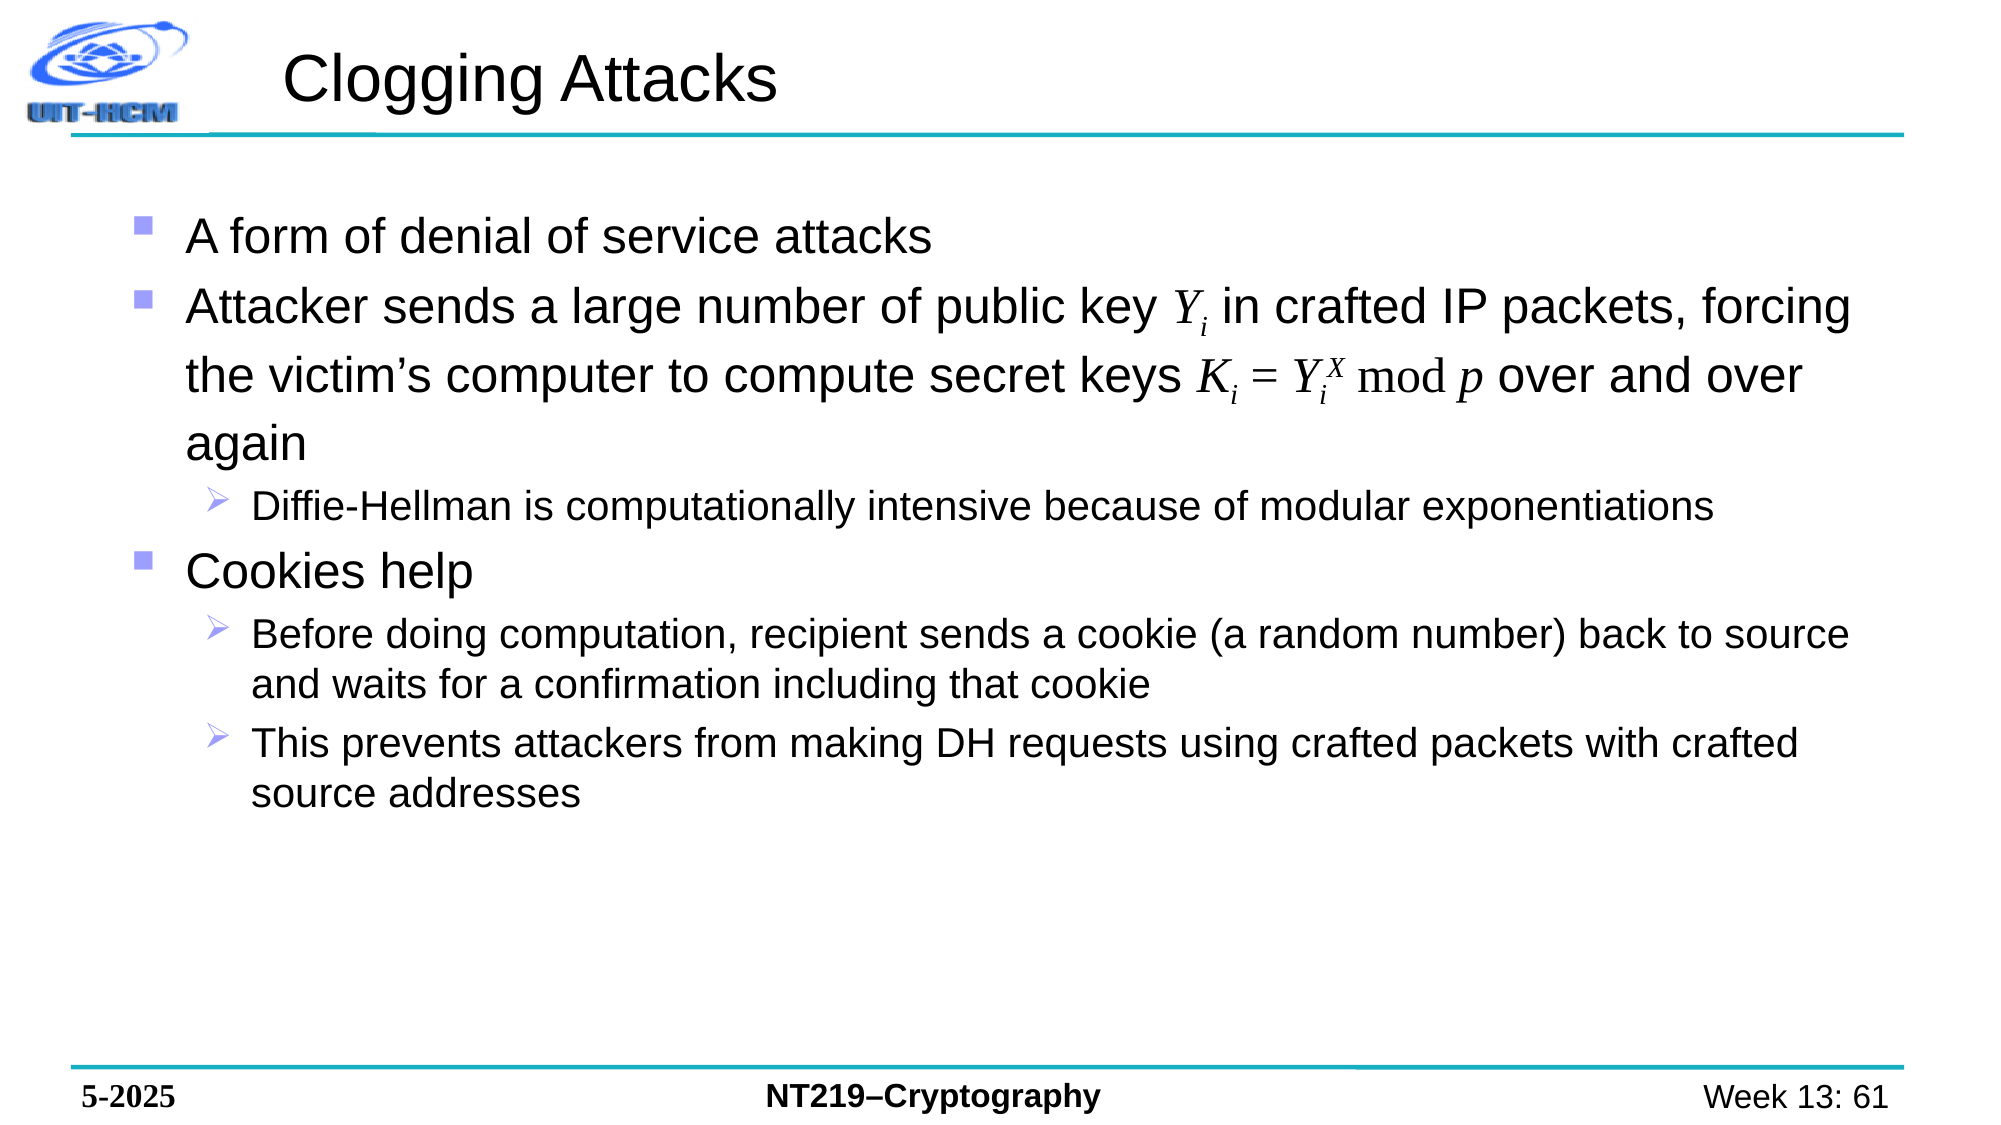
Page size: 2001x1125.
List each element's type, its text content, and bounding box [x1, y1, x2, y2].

title Clogging Attacks [267, 0, 1196, 149]
picture [7, 9, 209, 133]
list A form of denial of service attacks Attacker sends a large number of public key Yi in crafted IP packets, forcing the victim’s computer to compute secret keys Ki = YiX mod p over and over again Diffie-Hellman is computationally intensive because of modular exponentiations Cookies help Before doing computation, recipient sends a cookie (a random number) back to source and waits for a confirmation including that cookie This prevents attackers from making DH requests using crafted packets with crafted source addresses [114, 196, 1886, 976]
